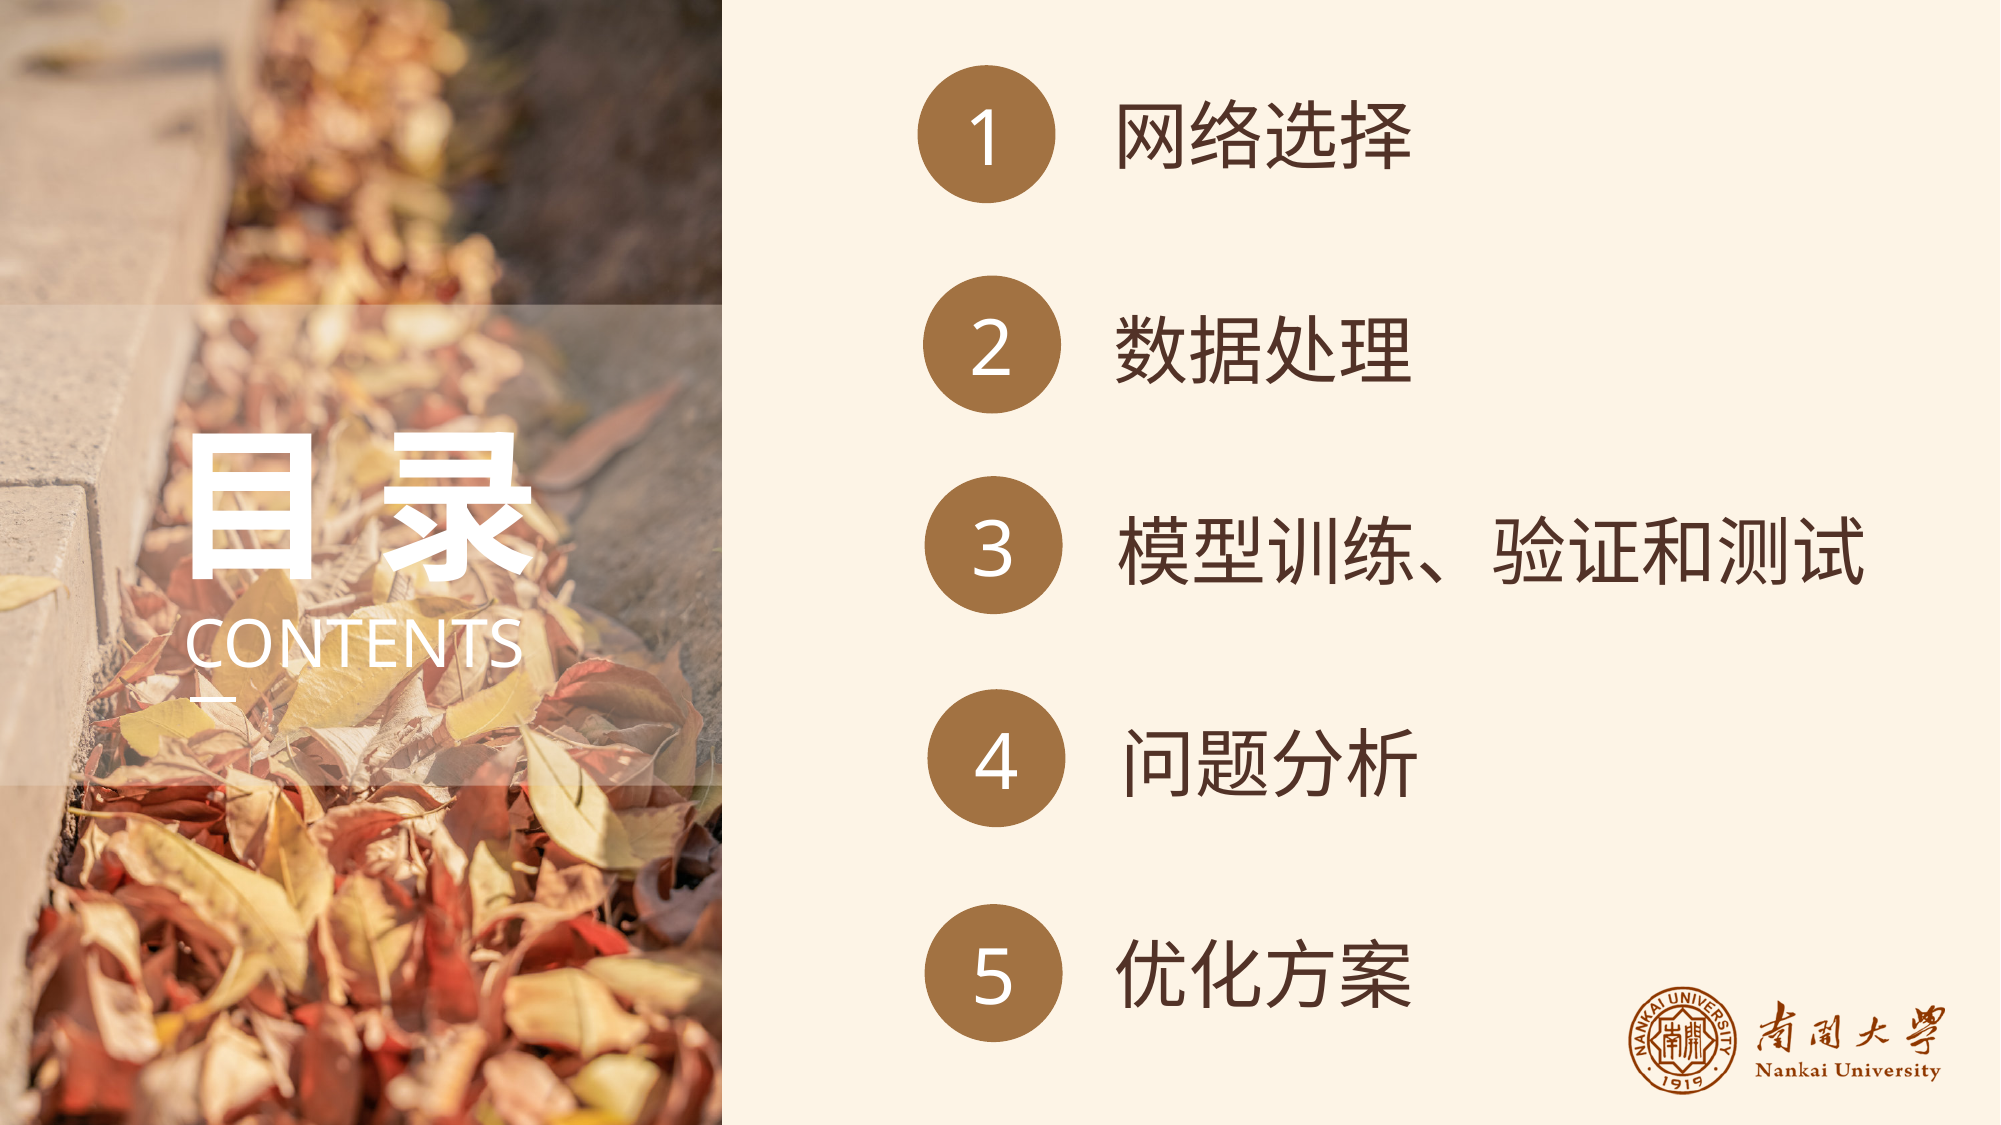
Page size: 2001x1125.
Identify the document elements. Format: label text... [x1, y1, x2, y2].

text_box 模型训练、验证和测试 [1101, 497, 1882, 602]
text_box 数据处理 [1099, 295, 1429, 401]
text_box 目 录 [154, 392, 556, 607]
text_box 3 [923, 475, 1064, 616]
text_box 1 [916, 64, 1057, 205]
text_box 2 [922, 274, 1063, 415]
text_box 网络选择 [1099, 81, 1429, 186]
text_box 问题分析 [1106, 708, 1436, 814]
text_box 优化方案 [1099, 920, 1429, 1025]
text_box [0, 787, 723, 1125]
text_box [0, 0, 723, 304]
text_box CONTENTS [168, 593, 541, 689]
text_box 4 [926, 688, 1067, 829]
text_box [0, 304, 723, 787]
picture [723, 0, 2001, 1125]
text_box 5 [923, 903, 1064, 1044]
